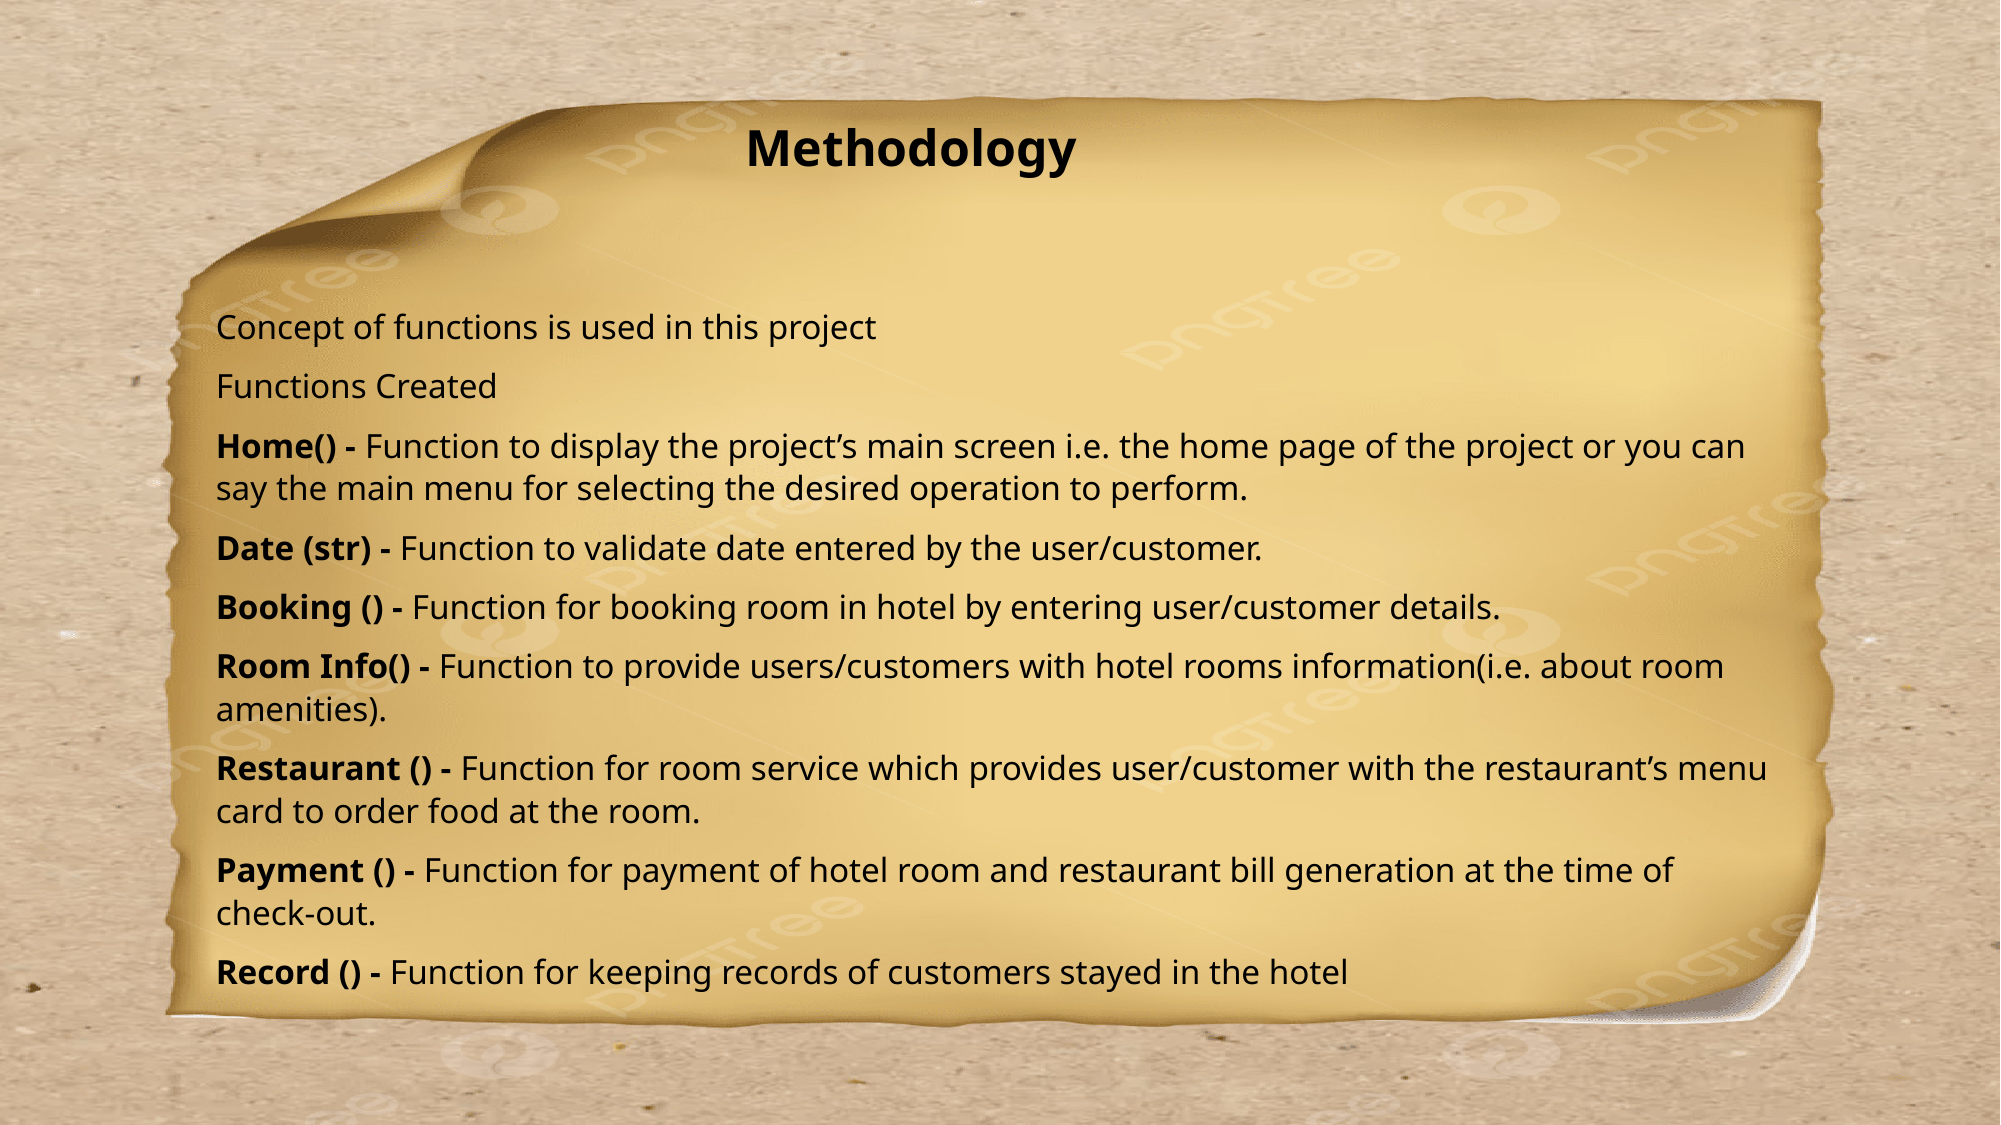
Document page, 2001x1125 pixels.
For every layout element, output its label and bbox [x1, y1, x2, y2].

list [0, 0, 2000, 1125]
